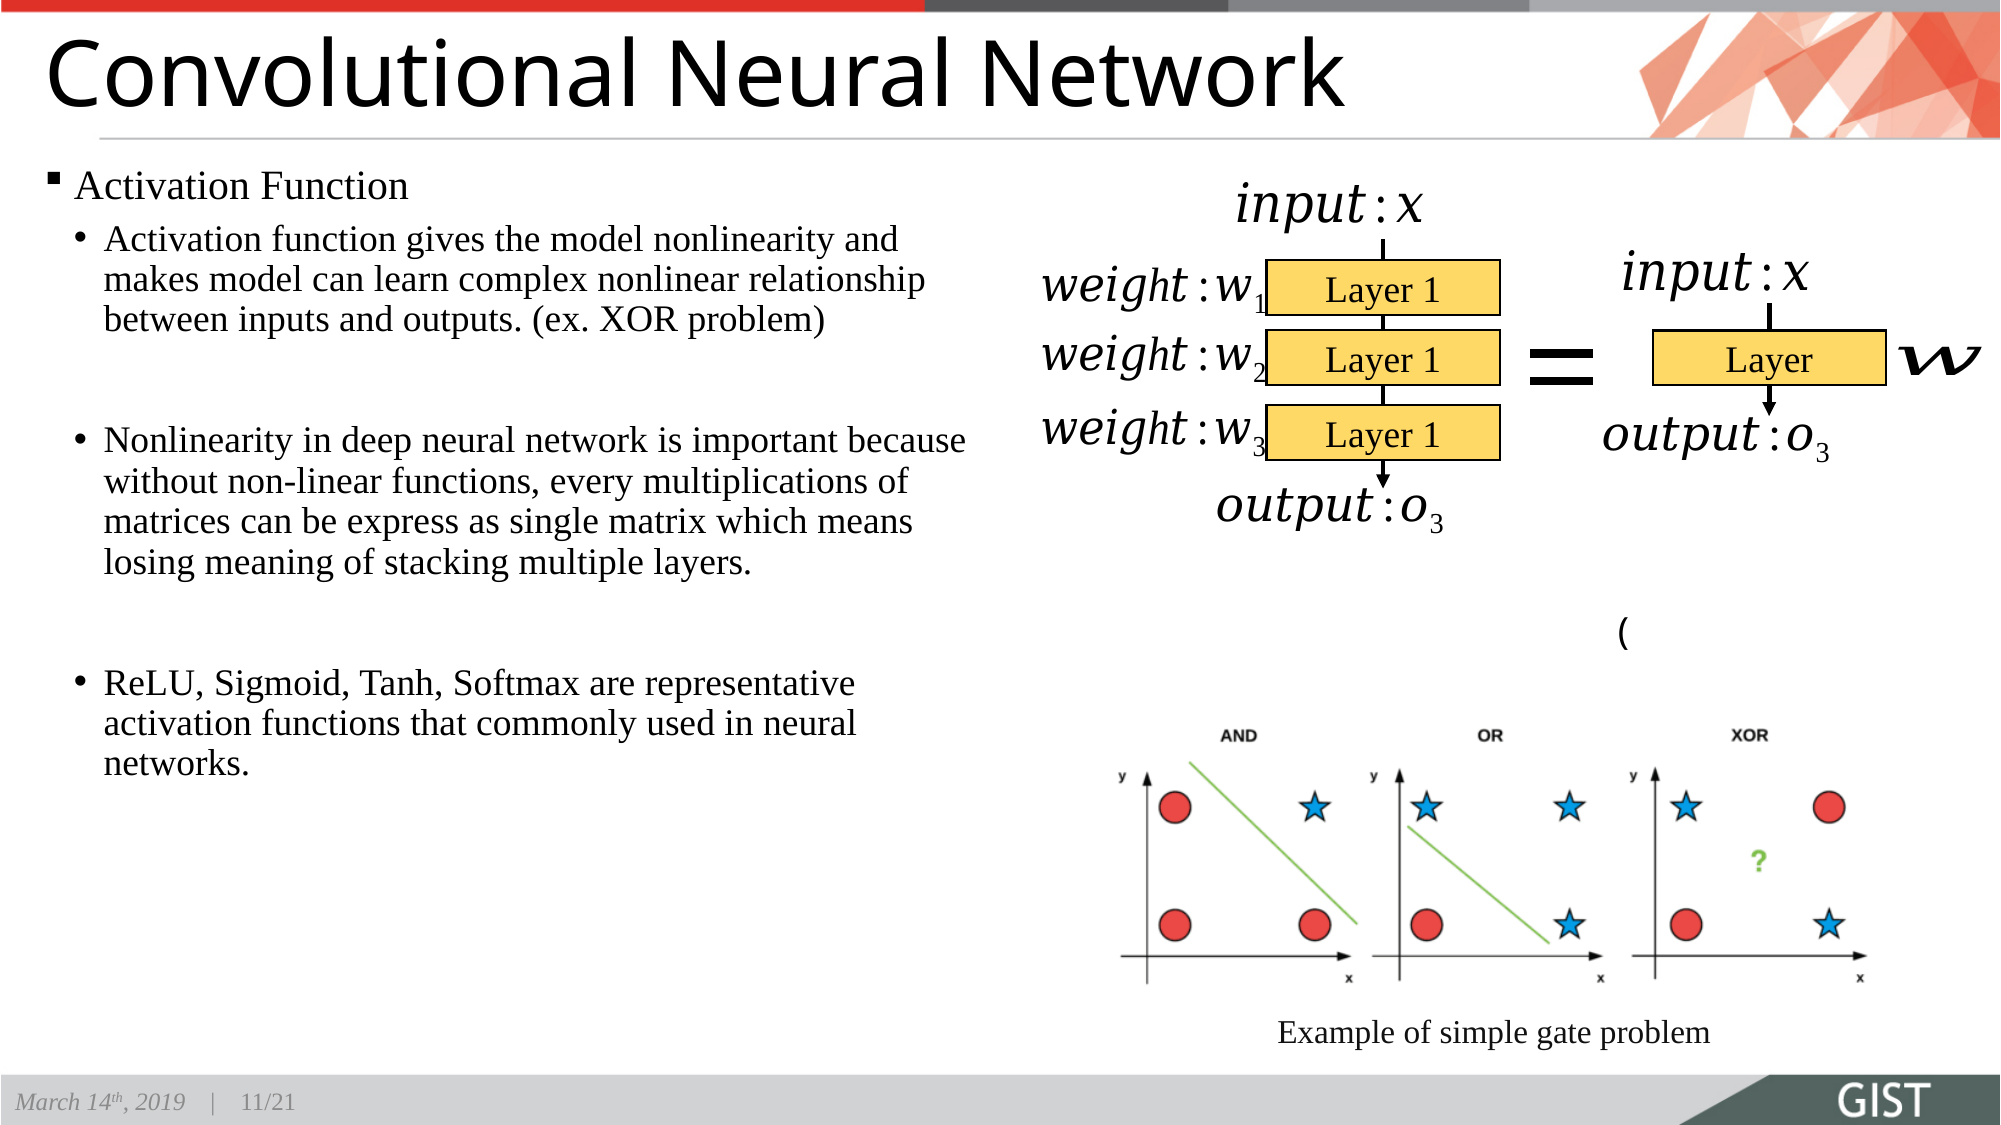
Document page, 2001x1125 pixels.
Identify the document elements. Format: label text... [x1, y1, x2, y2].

text_box Layer [1770, 329, 1887, 386]
text_box [1530, 377, 1593, 385]
text_box [1530, 349, 1593, 358]
text_box Example of simple gate problem [1078, 1002, 1910, 1058]
picture [0, 0, 2000, 1125]
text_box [1266, 239, 1500, 489]
list Activation Function Activation function gives the model nonlinearity and makes model can learn complex nonlinear relationship between inputs and outputs. (ex. XOR problem) Nonlinearity in deep neural network is important because without non-linear functions, every multiplications of matrices can be express as single matrix which means losing meaning of stacking multiple layers. ReLU, Sigmoid, Tanh, Softmax are representative activation functions that commonly used in neural networks. [29, 155, 1010, 1043]
title Convolutional Neural Network [29, 17, 1971, 136]
text_box Layer [1652, 329, 1769, 386]
